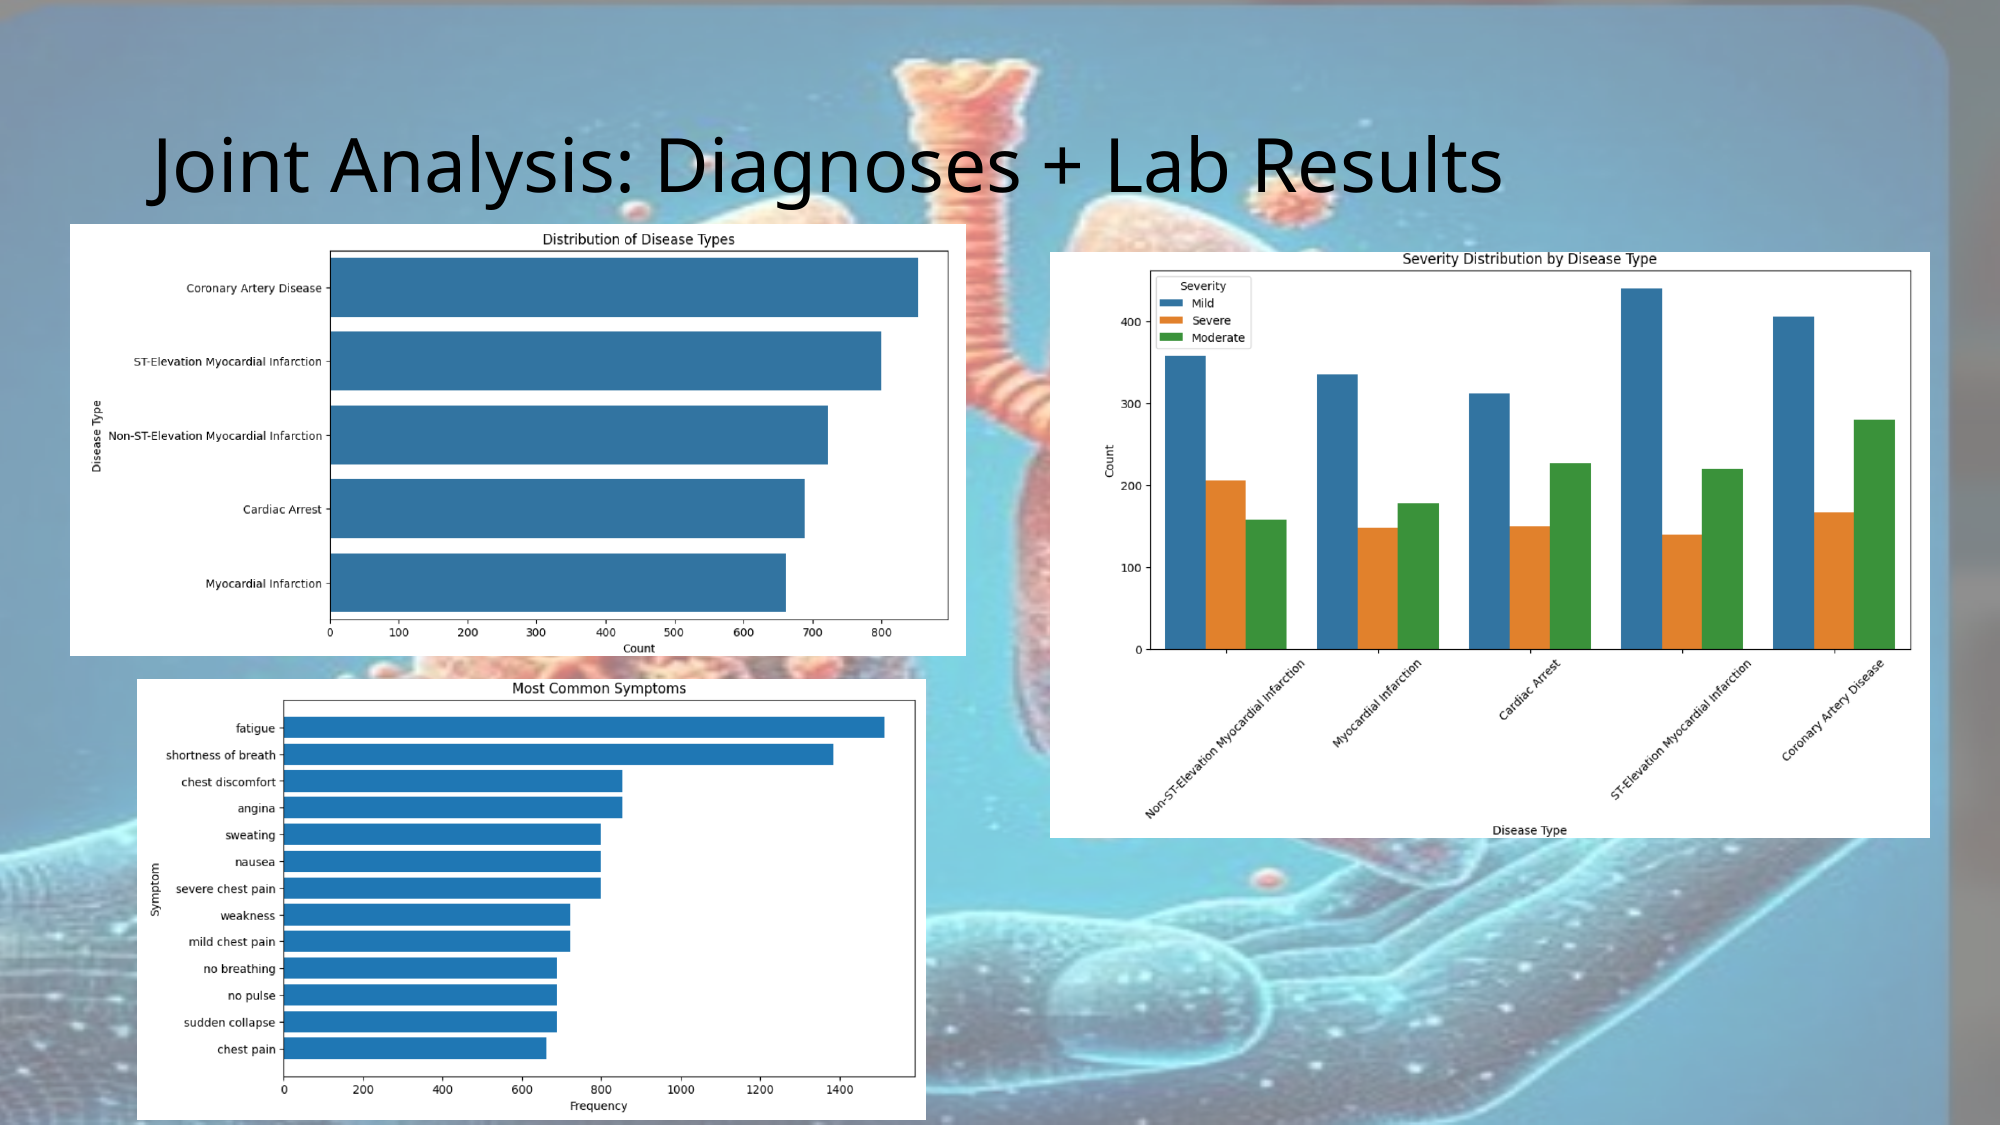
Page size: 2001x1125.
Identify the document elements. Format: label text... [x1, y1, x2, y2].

picture [1050, 252, 1930, 838]
picture [137, 679, 926, 1121]
picture [70, 224, 966, 656]
title Joint Analysis: Diagnoses + Lab Results [137, 59, 1863, 278]
